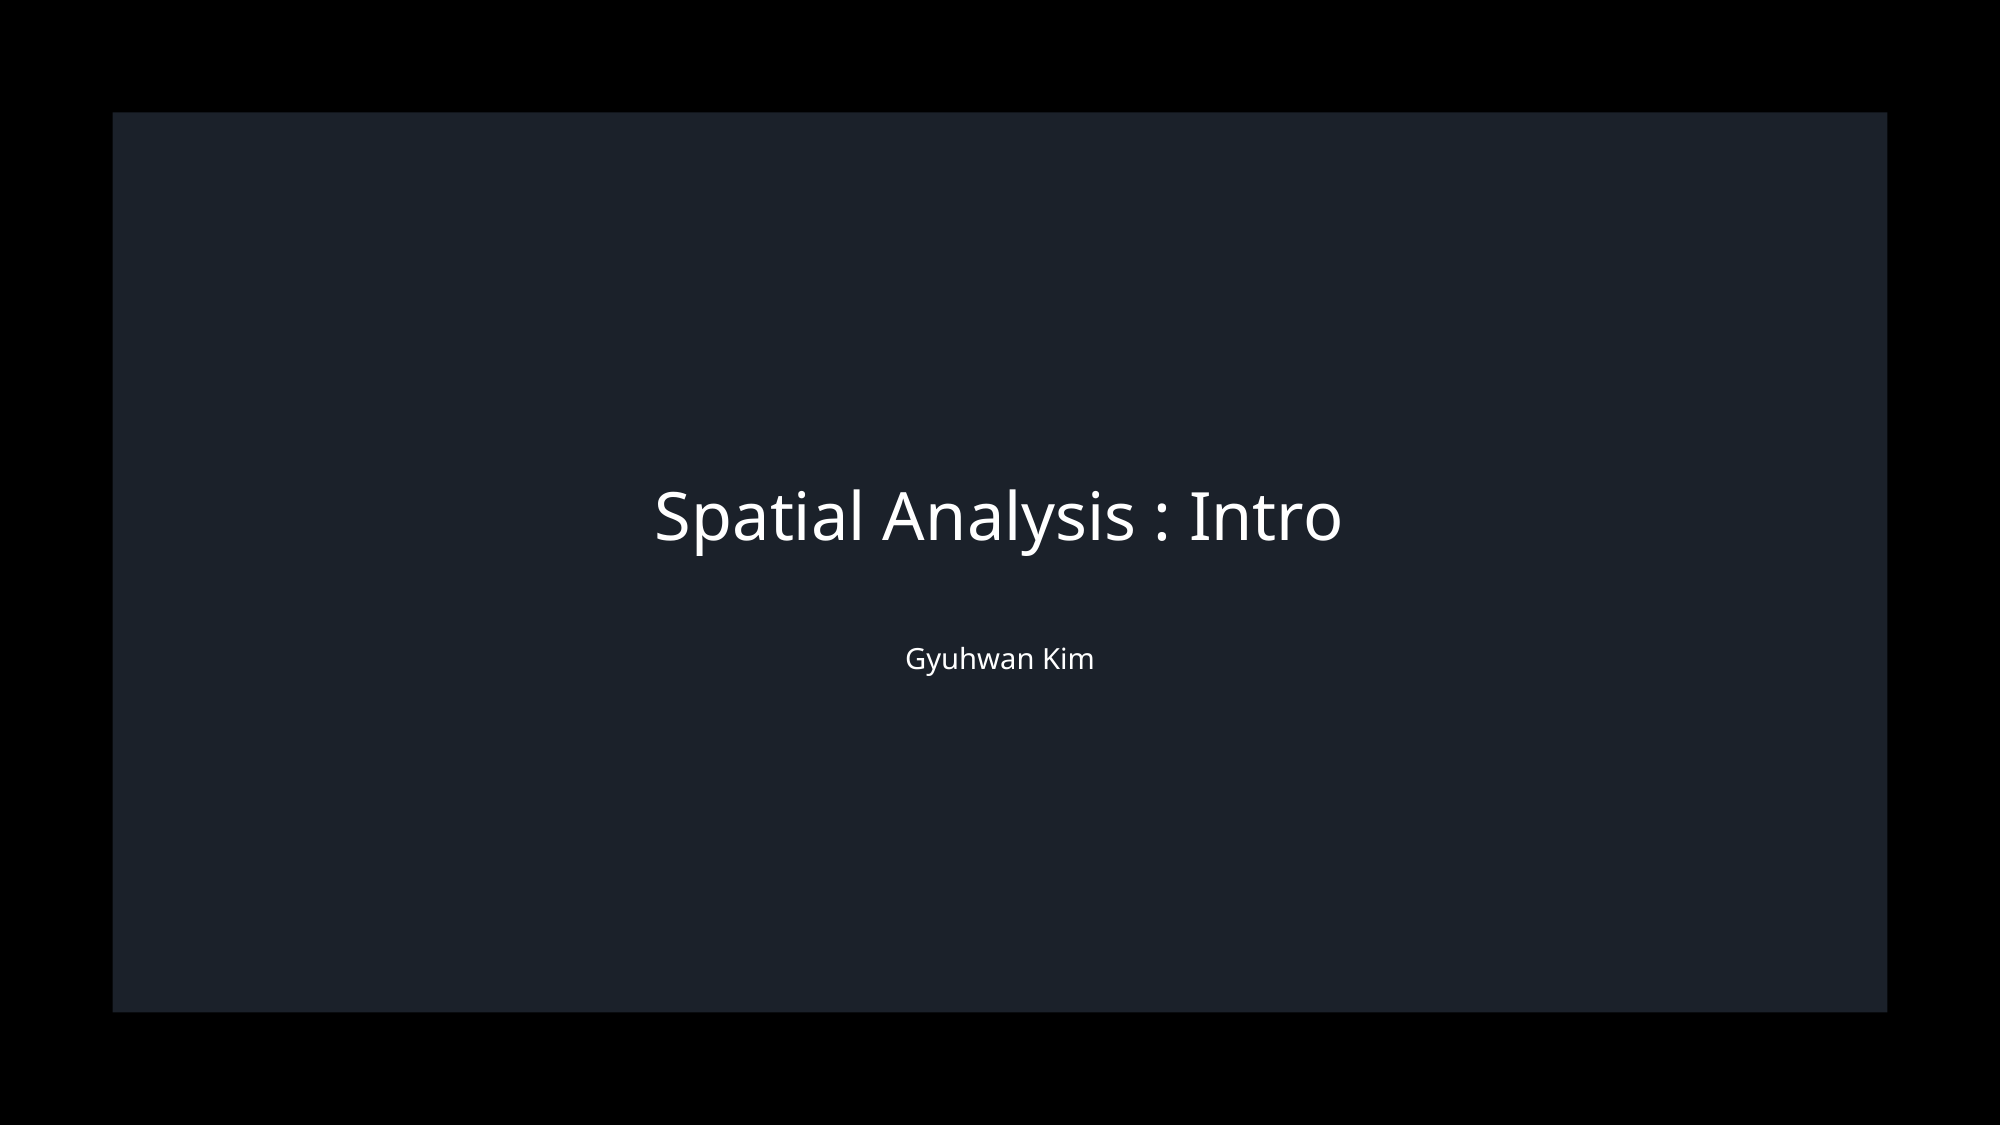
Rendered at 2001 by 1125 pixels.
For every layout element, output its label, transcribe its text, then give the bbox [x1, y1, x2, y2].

text_box [111, 111, 1888, 1013]
text_box [0, 0, 2000, 1125]
subtitle Gyuhwan Kim [500, 637, 1500, 815]
title Spatial Analysis : Intro [377, 266, 1623, 563]
